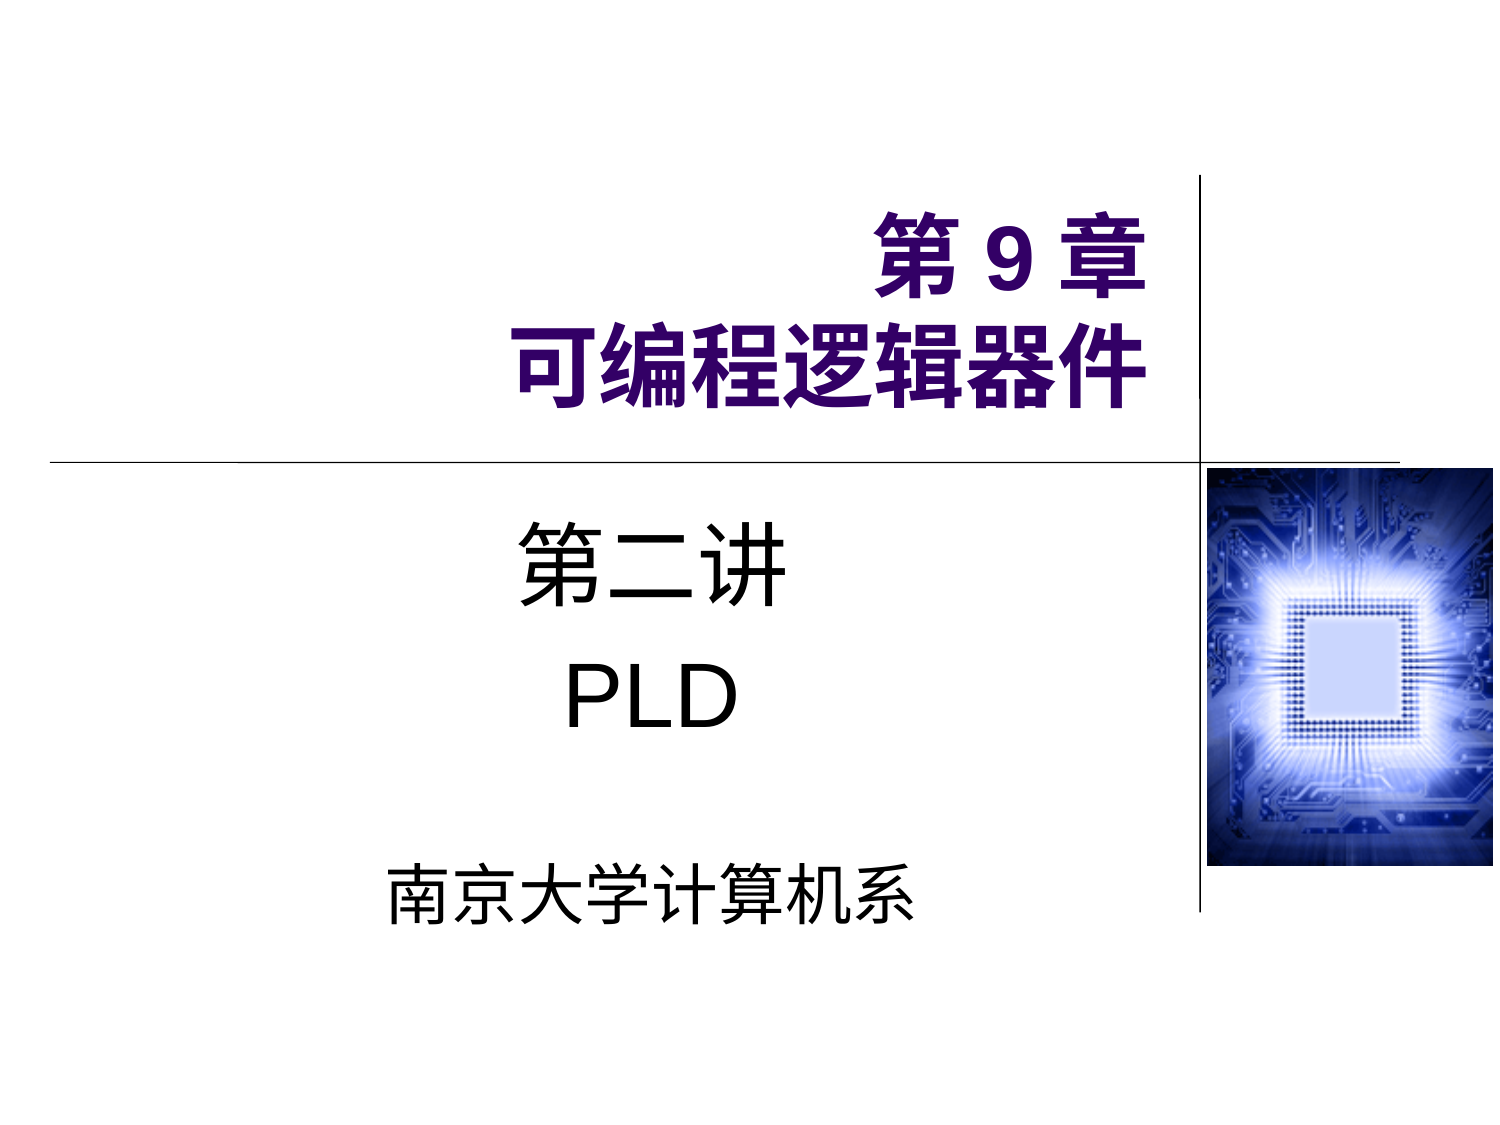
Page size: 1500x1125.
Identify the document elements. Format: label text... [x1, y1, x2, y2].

title 第9章 可编程逻辑器件 [51, 76, 1165, 427]
picture [1207, 468, 1493, 866]
subtitle 第二讲 PLD 南京大学计算机系 [139, 499, 1165, 988]
